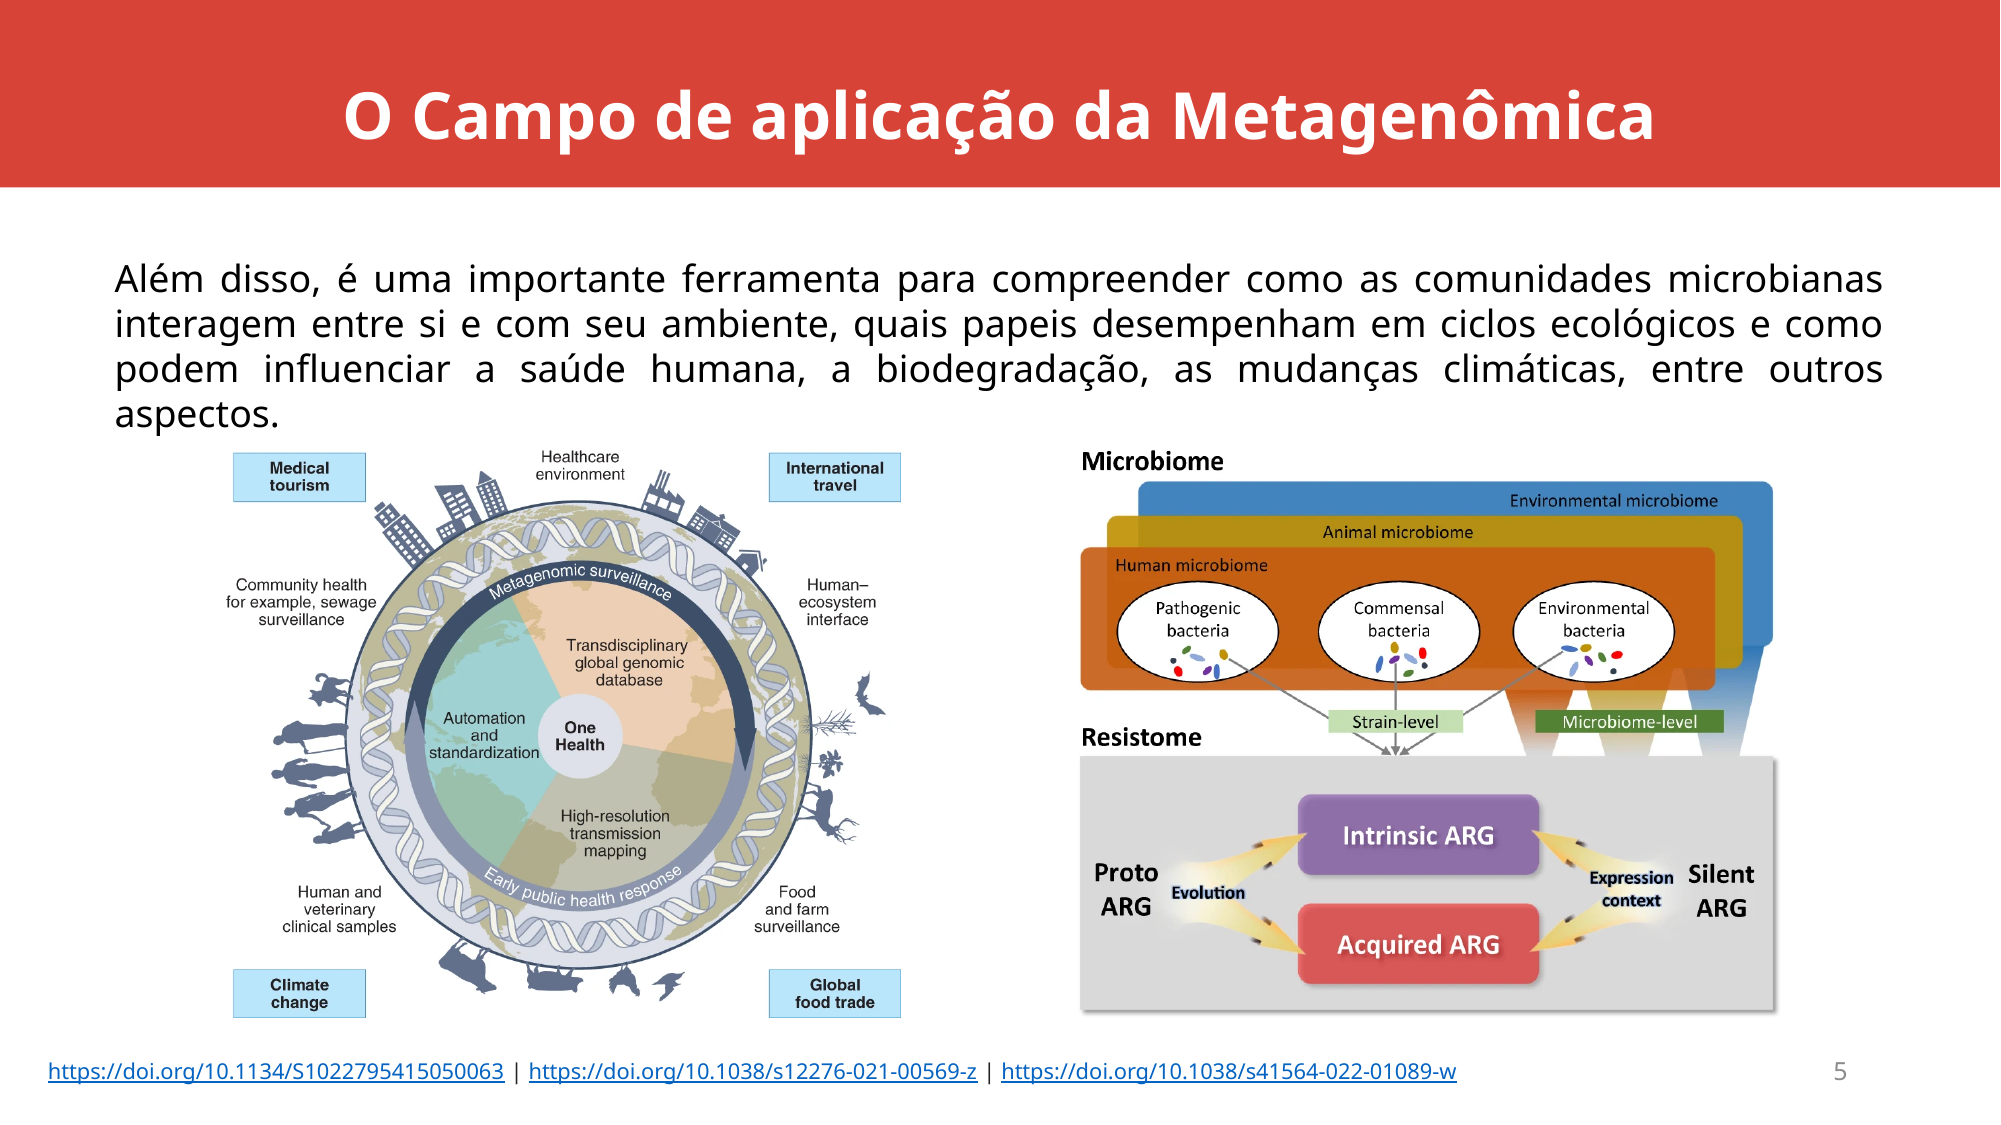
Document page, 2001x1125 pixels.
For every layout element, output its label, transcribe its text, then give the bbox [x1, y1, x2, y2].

slide_number 5 [1797, 1042, 1863, 1103]
text_box https://doi.org/10.1134/S1022795415050063 | https://doi.org/10.1038/s12276-021-00569-z | https://doi.org/10.1038/s41564-022-01089-w [32, 1042, 1797, 1103]
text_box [226, 450, 1781, 1018]
text_box [0, 0, 2000, 188]
text_box Além disso, é uma importante ferramenta para compreender como as comunidades microbianas interagem entre si e com seu ambiente, quais papeis desempenham em ciclos ecológicos e como podem influenciar a saúde humana, a biodegradação, as mudanças climáticas, entre outros aspectos. [99, 247, 1900, 443]
text_box O Campo de aplicação da Metagenômica [176, 34, 1824, 162]
